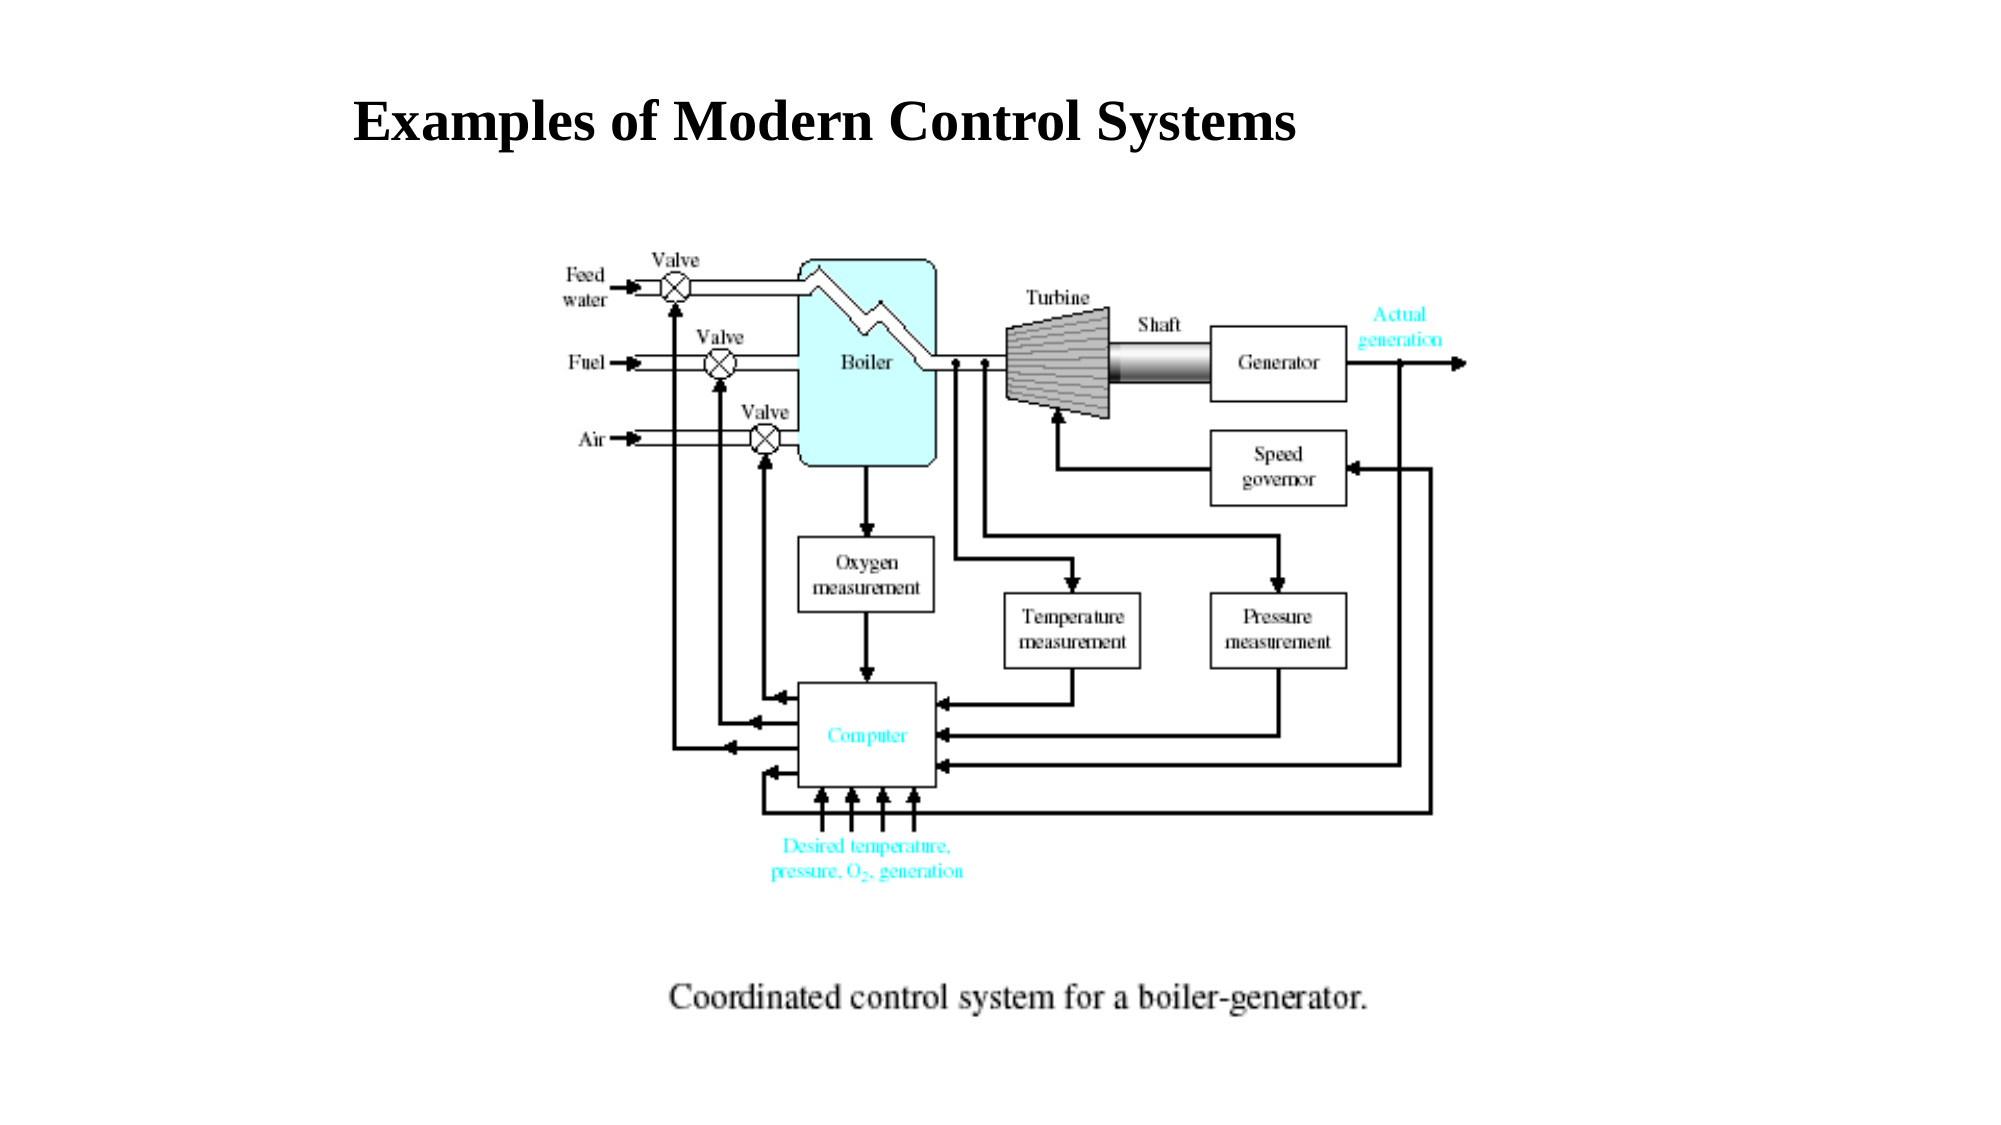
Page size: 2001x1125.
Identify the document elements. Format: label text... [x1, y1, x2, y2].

picture [499, 179, 1576, 946]
picture [649, 949, 1426, 1070]
text_box Examples of Modern Control Systems [338, 75, 1314, 160]
